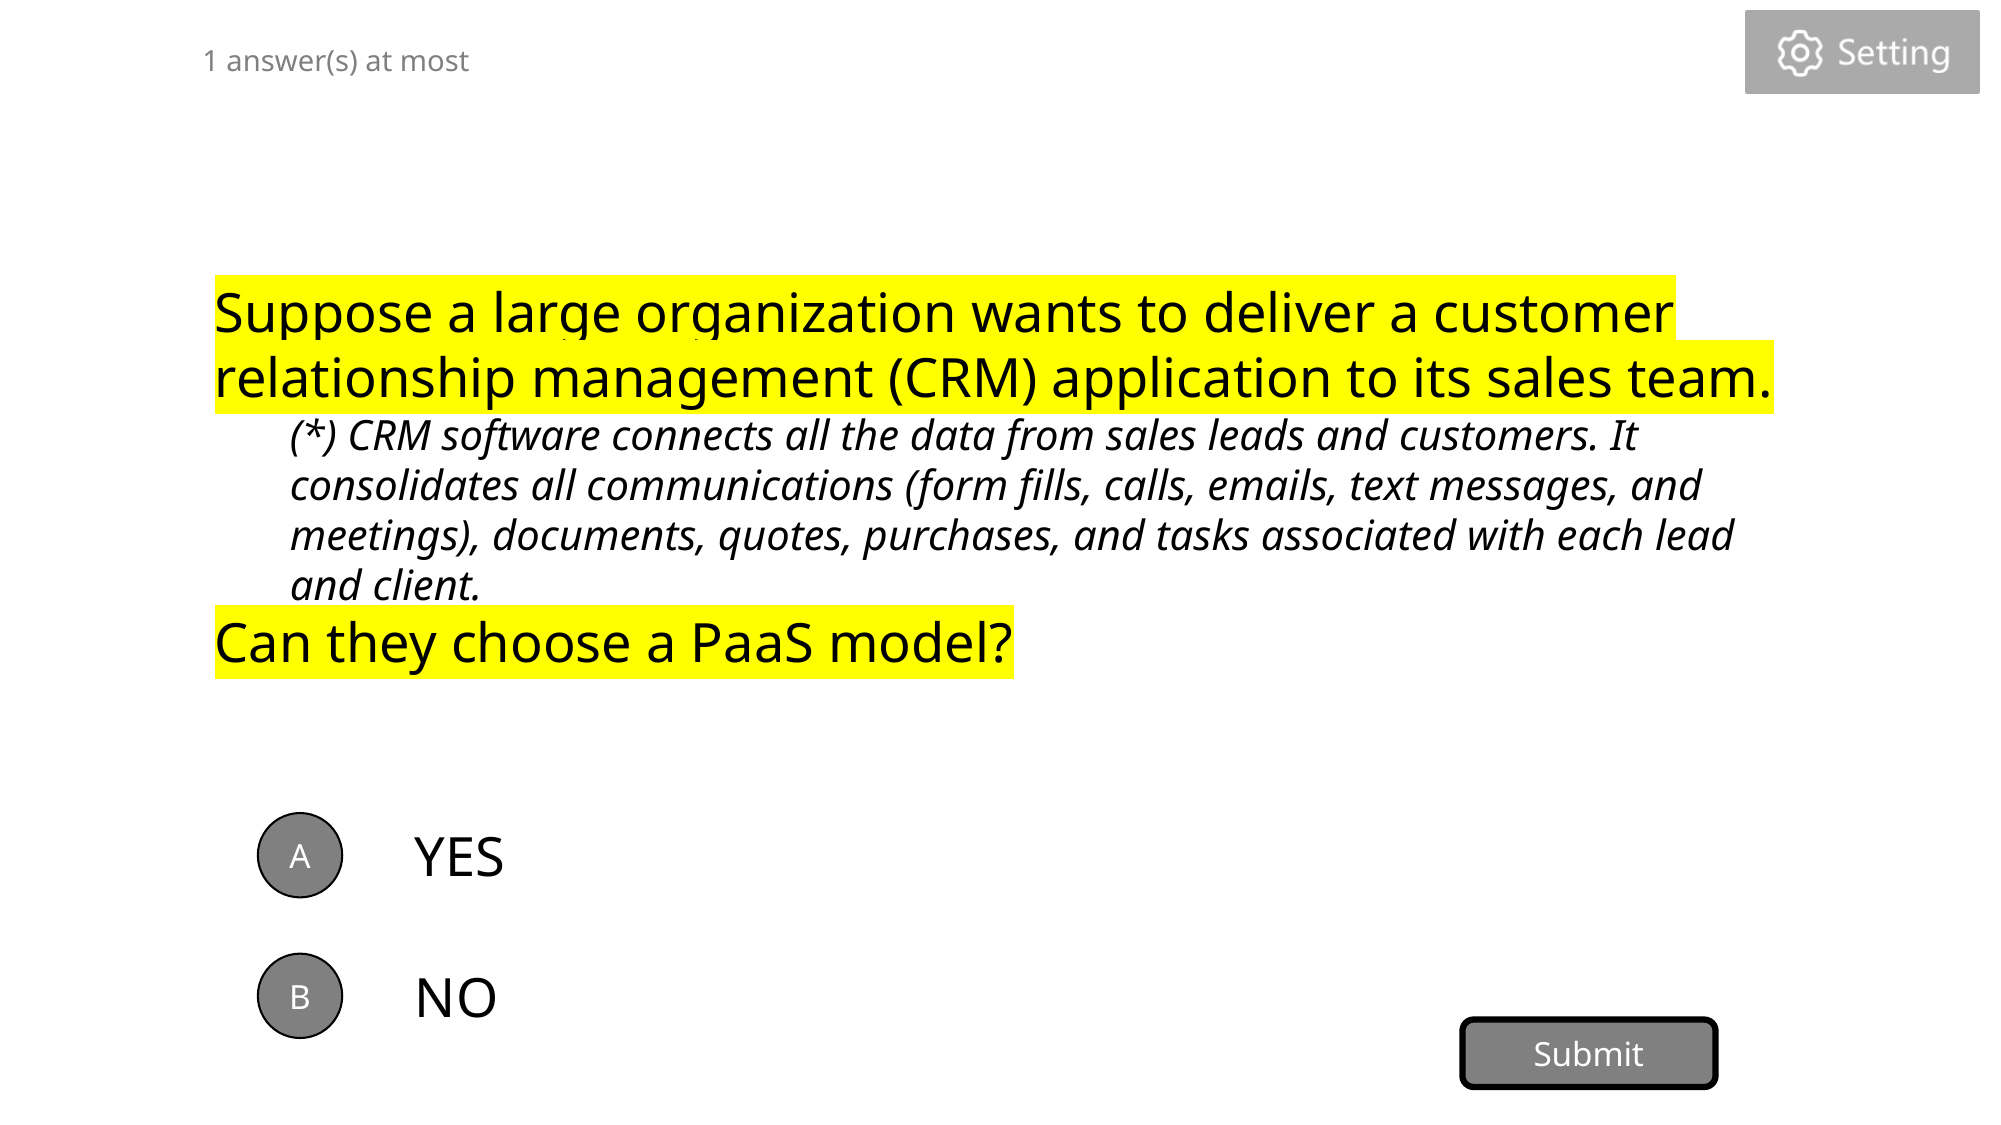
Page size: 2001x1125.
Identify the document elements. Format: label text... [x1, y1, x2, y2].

text_box Submit [1461, 1018, 1717, 1089]
text_box YES [399, 802, 1800, 908]
text_box B [256, 952, 344, 1040]
text_box A [256, 811, 344, 899]
text_box 1 answer(s) at most [187, 17, 563, 102]
text_box NO [399, 943, 1800, 1049]
picture [1745, 10, 1980, 94]
text_box Suppose a large organization wants to deliver a customer relationship management (CRM) application to its sales team. (*) CRM software connects all the data from sales leads and customers. It consolidates all communications (form fills, calls, emails, text messages, and meetings), documents, quotes, purchases, and tasks associated with each lead and client. Can they choose a PaaS model? [200, 160, 1800, 793]
